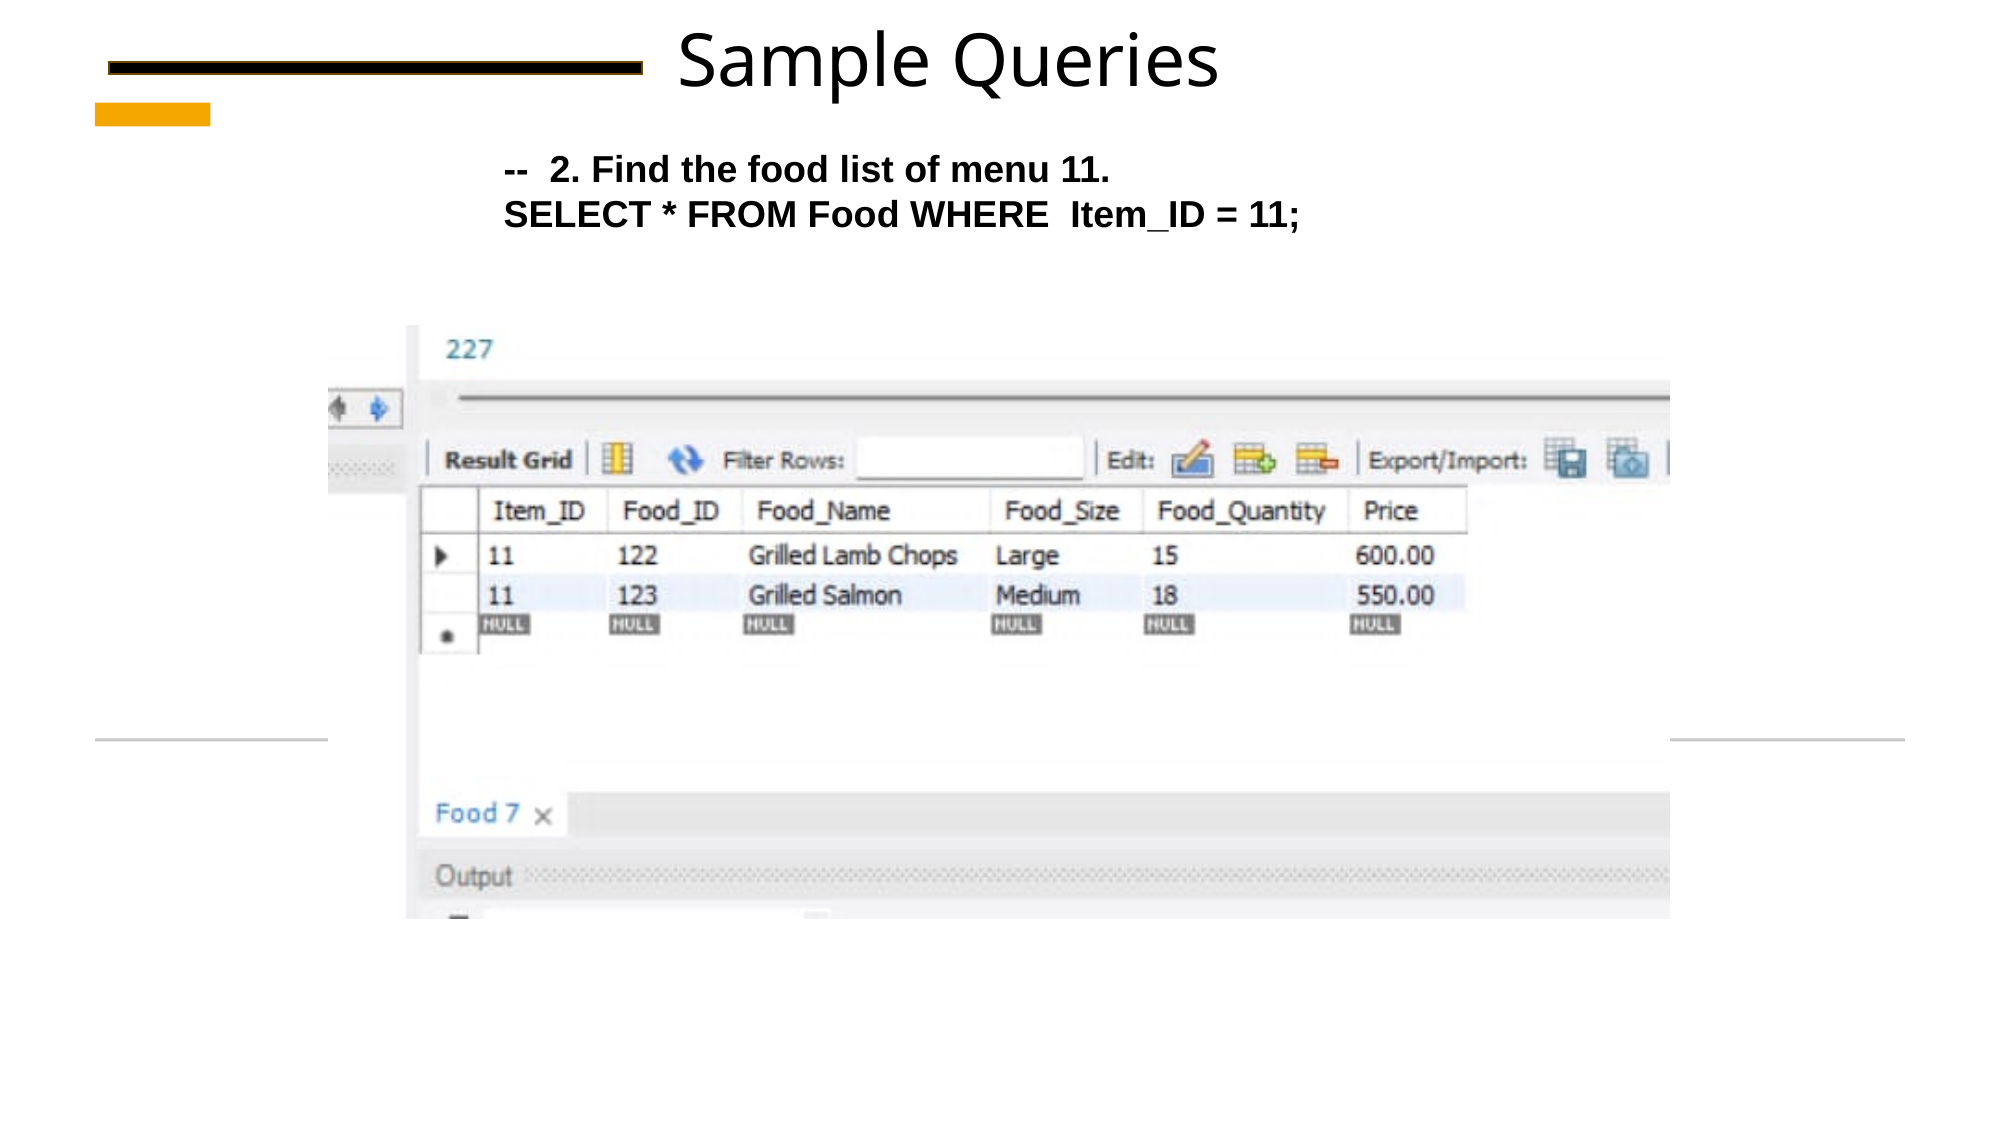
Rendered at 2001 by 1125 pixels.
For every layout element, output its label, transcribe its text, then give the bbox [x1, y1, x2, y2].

text_box -- 2. Find the food list of menu 11. SELECT * FROM Food WHERE Item_ID = 11; [488, 137, 1512, 243]
title Sample Queries [581, 15, 1317, 110]
text_box [108, 61, 643, 75]
picture [328, 325, 1670, 919]
